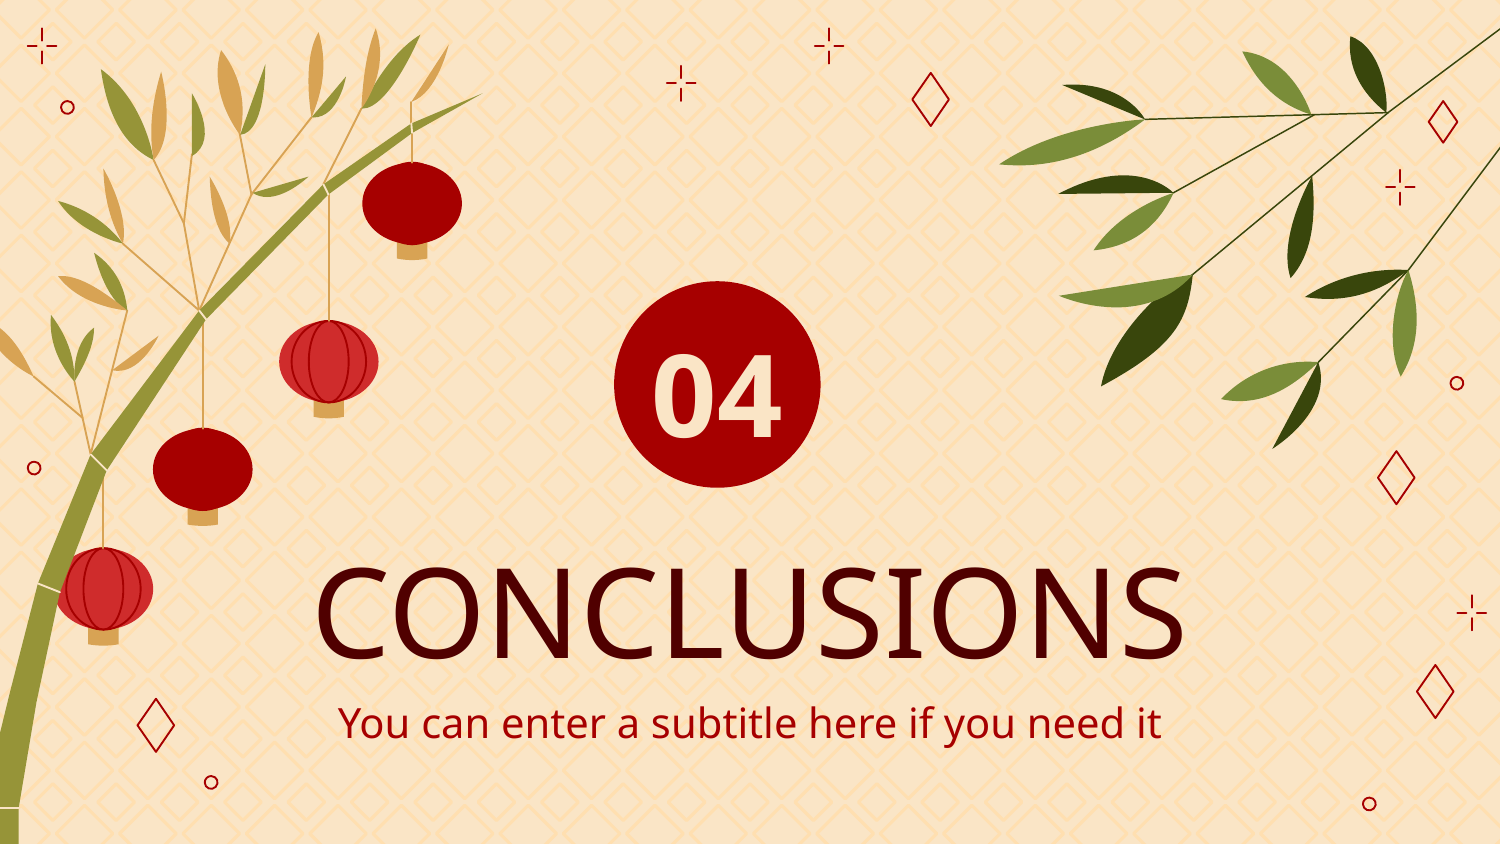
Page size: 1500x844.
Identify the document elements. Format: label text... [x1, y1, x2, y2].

subtitle You can enter a subtitle here if you need it [487, 682, 1264, 756]
title 04 [614, 331, 821, 452]
text_box [639, 452, 796, 488]
text_box [629, 281, 806, 331]
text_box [997, 0, 1500, 449]
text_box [0, 28, 483, 844]
title CONCLUSIONS [487, 544, 1264, 682]
